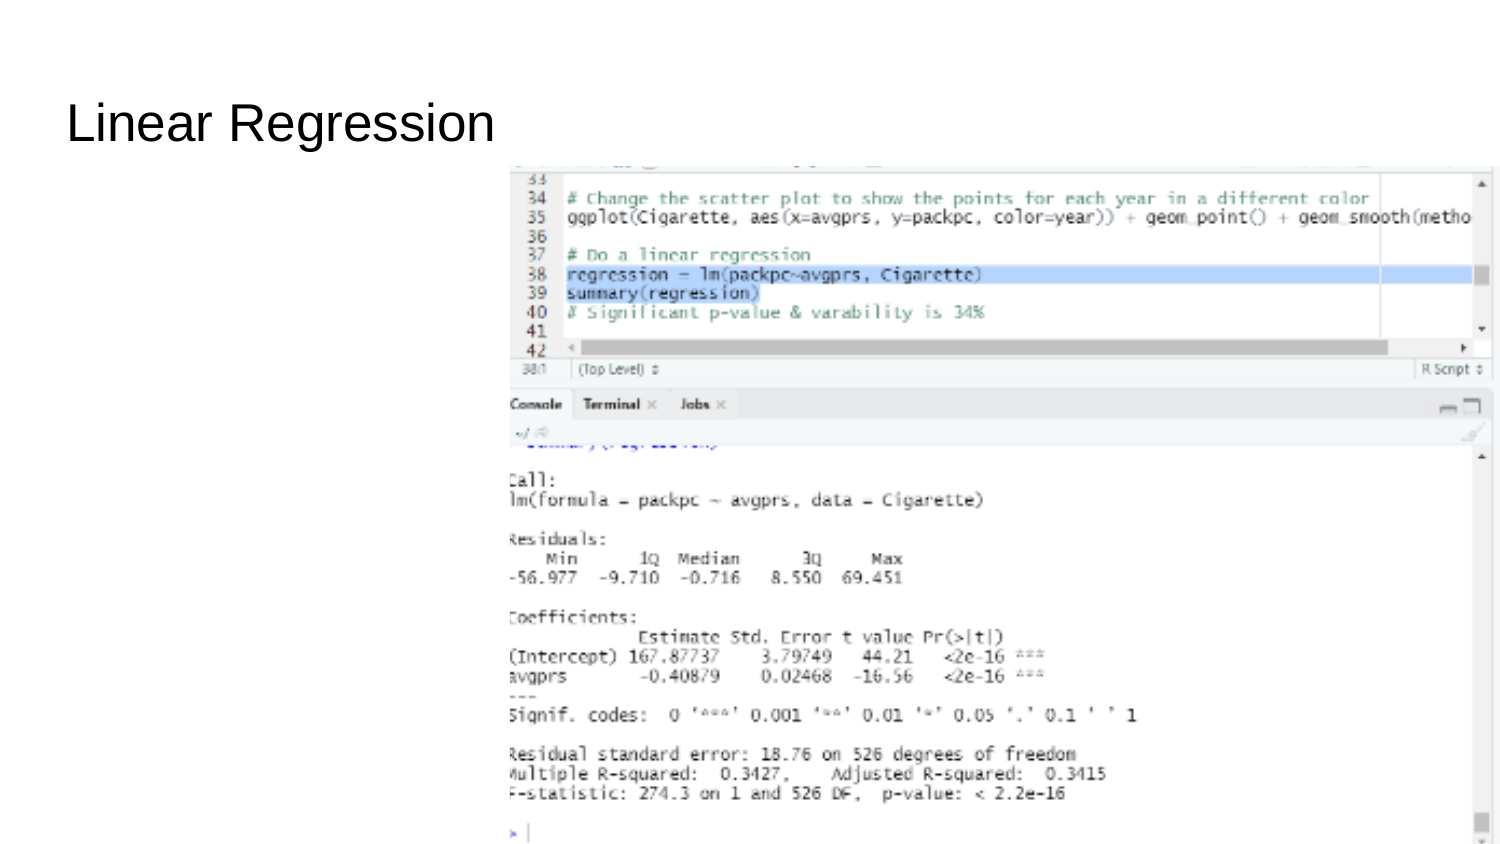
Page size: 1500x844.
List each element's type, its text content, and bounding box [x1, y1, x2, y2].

picture [509, 166, 1500, 844]
title Linear Regression [51, 72, 1449, 167]
